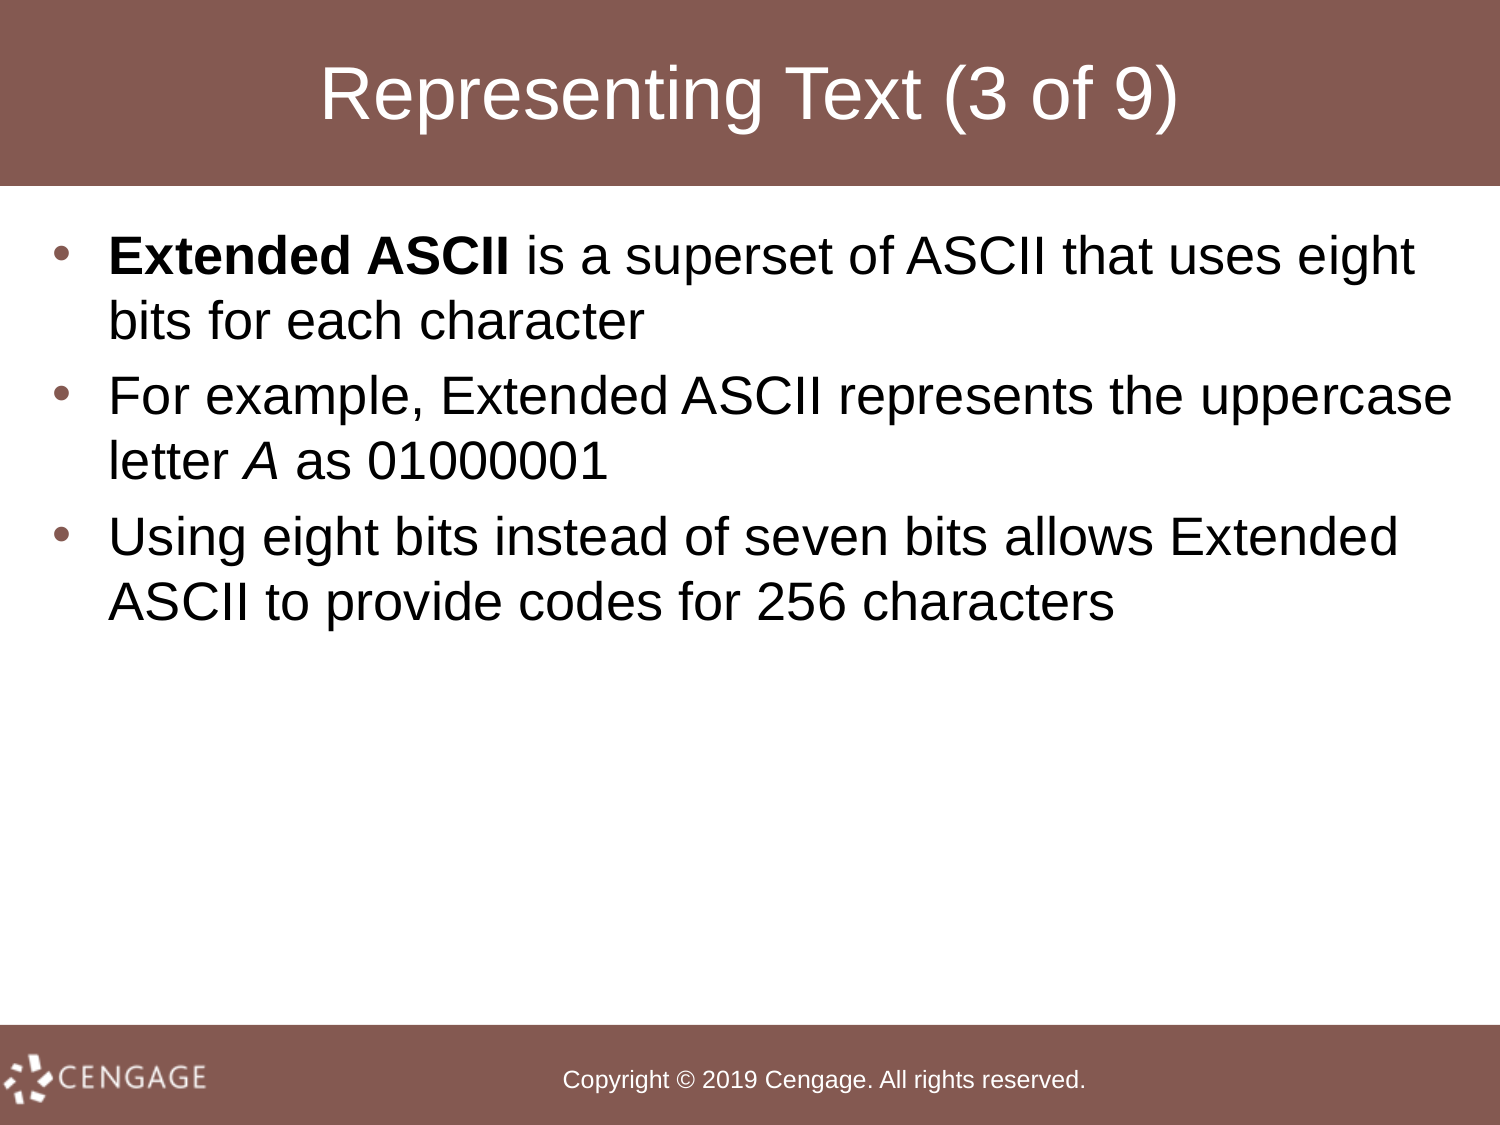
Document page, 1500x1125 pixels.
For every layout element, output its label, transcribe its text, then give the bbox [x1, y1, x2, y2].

list Extended ASCII is a superset of ASCII that uses eight bits for each character For example, Extended ASCII represents the uppercase letter A as 01000001 Using eight bits instead of seven bits allows Extended ASCII to provide codes for 256 characters [37, 212, 1475, 1005]
picture [0, 1051, 211, 1106]
title Representing Text (3 of 9) [75, 4, 1425, 175]
